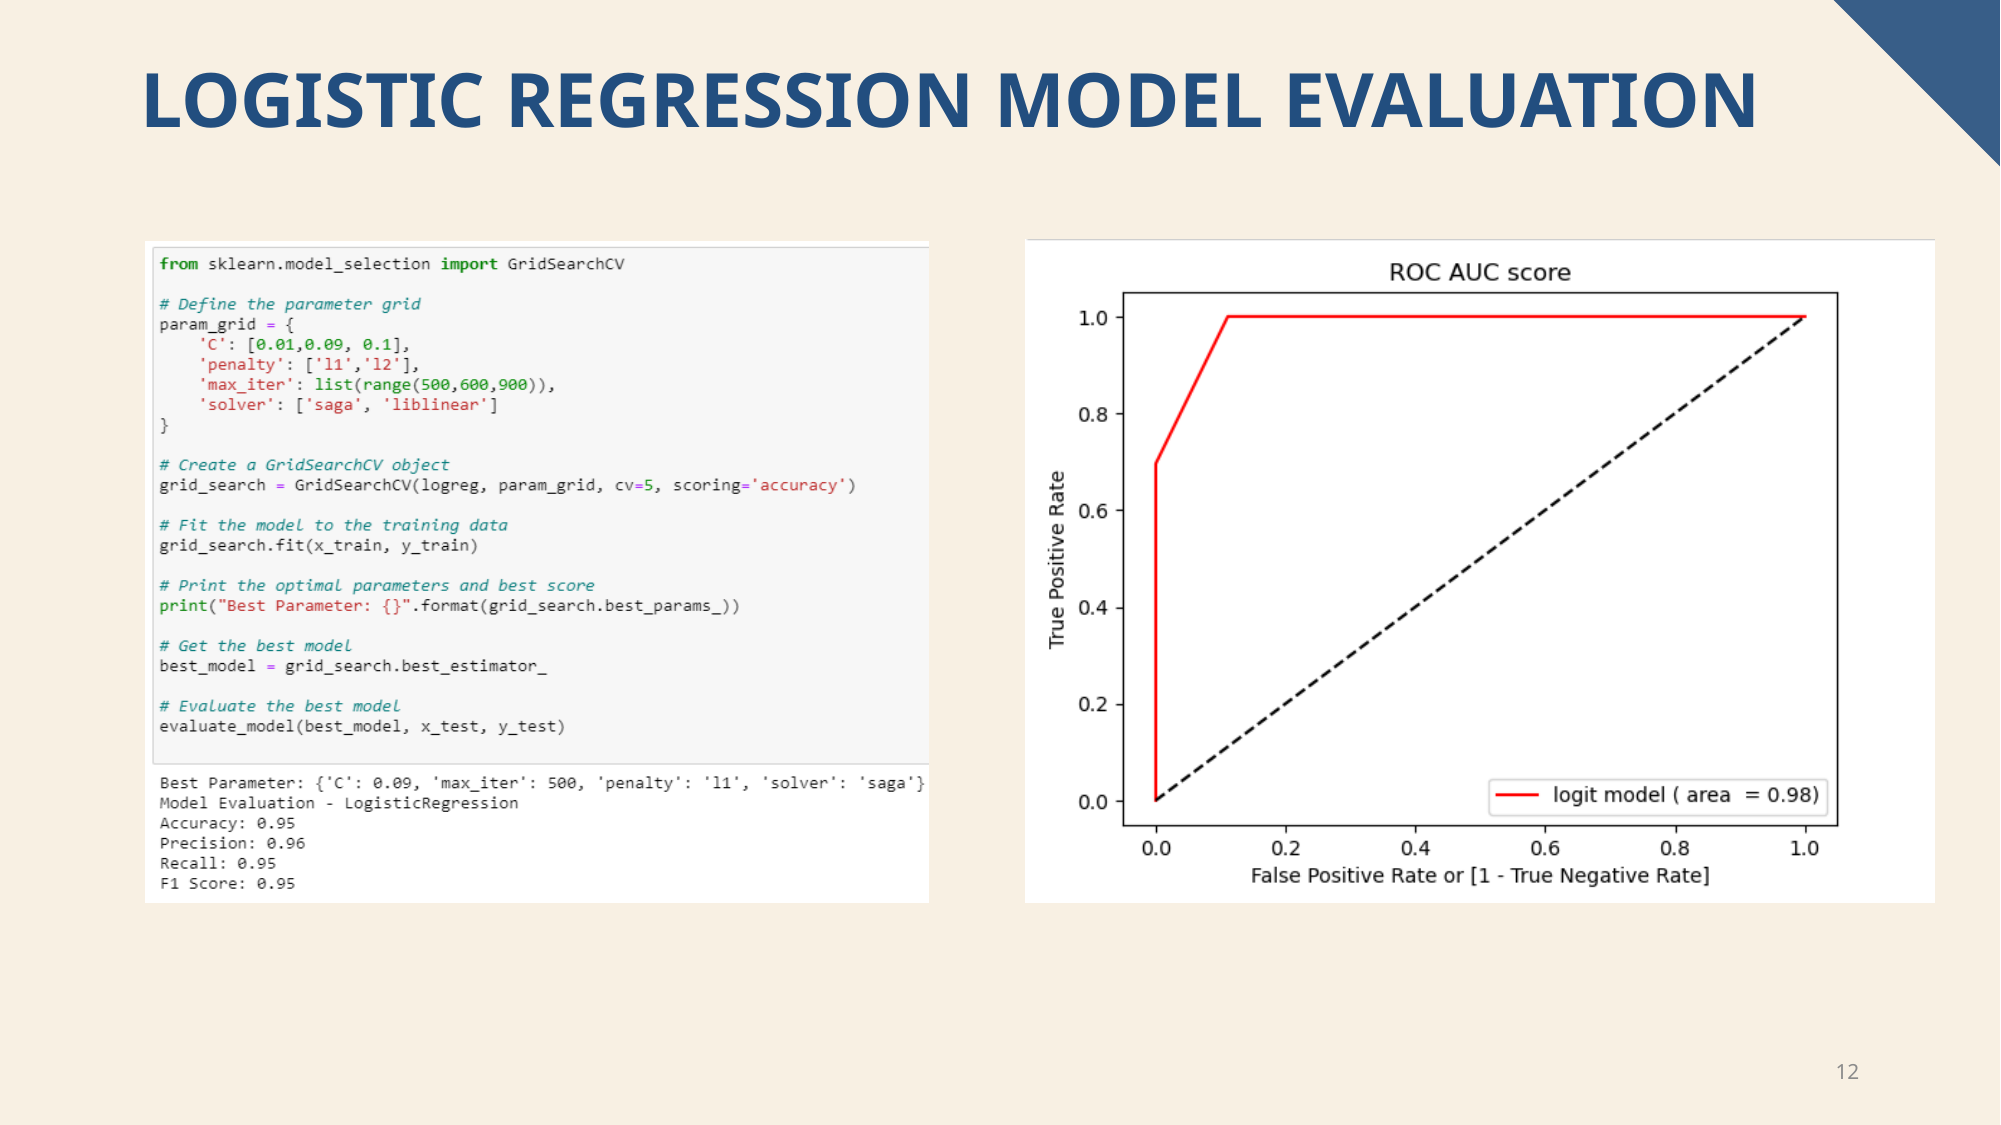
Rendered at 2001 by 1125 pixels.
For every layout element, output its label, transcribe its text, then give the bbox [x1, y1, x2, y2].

picture [145, 241, 929, 903]
title Logistic Regression Model evaluation [125, 55, 1875, 179]
picture [1024, 239, 1935, 903]
slide_number 12 [1799, 1042, 1875, 1103]
